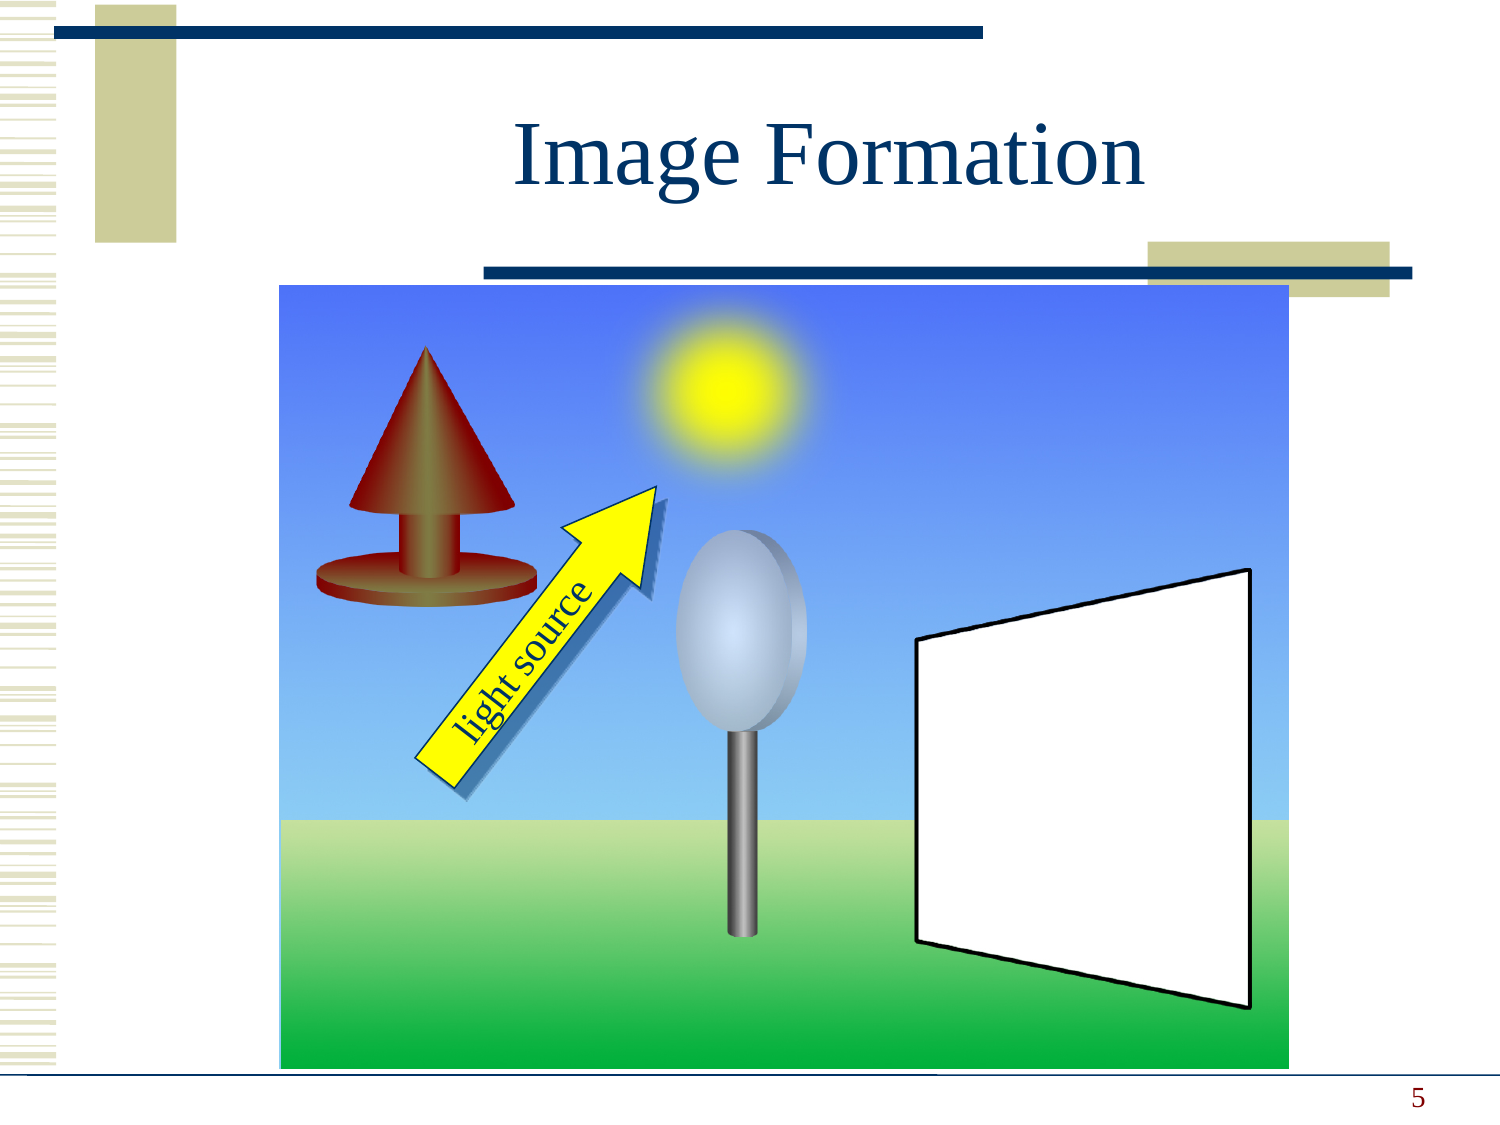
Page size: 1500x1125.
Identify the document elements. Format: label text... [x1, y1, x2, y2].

text_box 5 [1080, 1046, 1441, 1121]
picture [279, 285, 1289, 1069]
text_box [363, 579, 727, 680]
title Image Formation [224, 62, 1436, 251]
